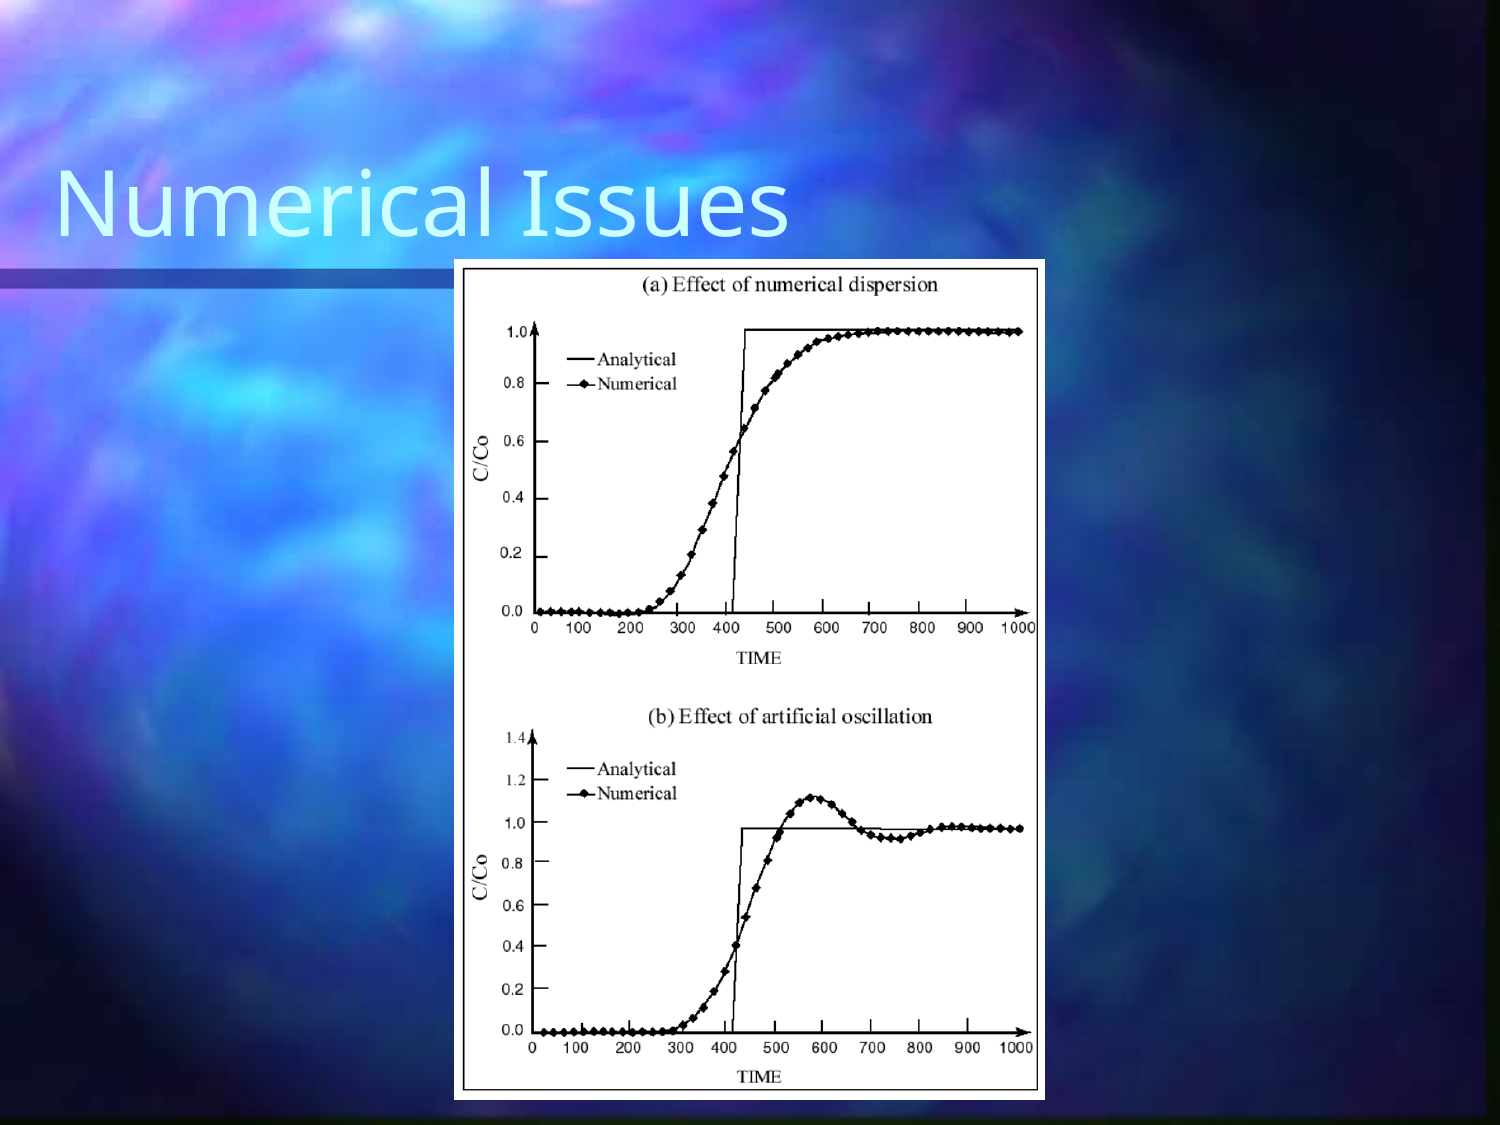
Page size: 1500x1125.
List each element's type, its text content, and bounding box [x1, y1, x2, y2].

picture [0, 0, 1500, 1125]
title Numerical Issues [37, 74, 1313, 263]
